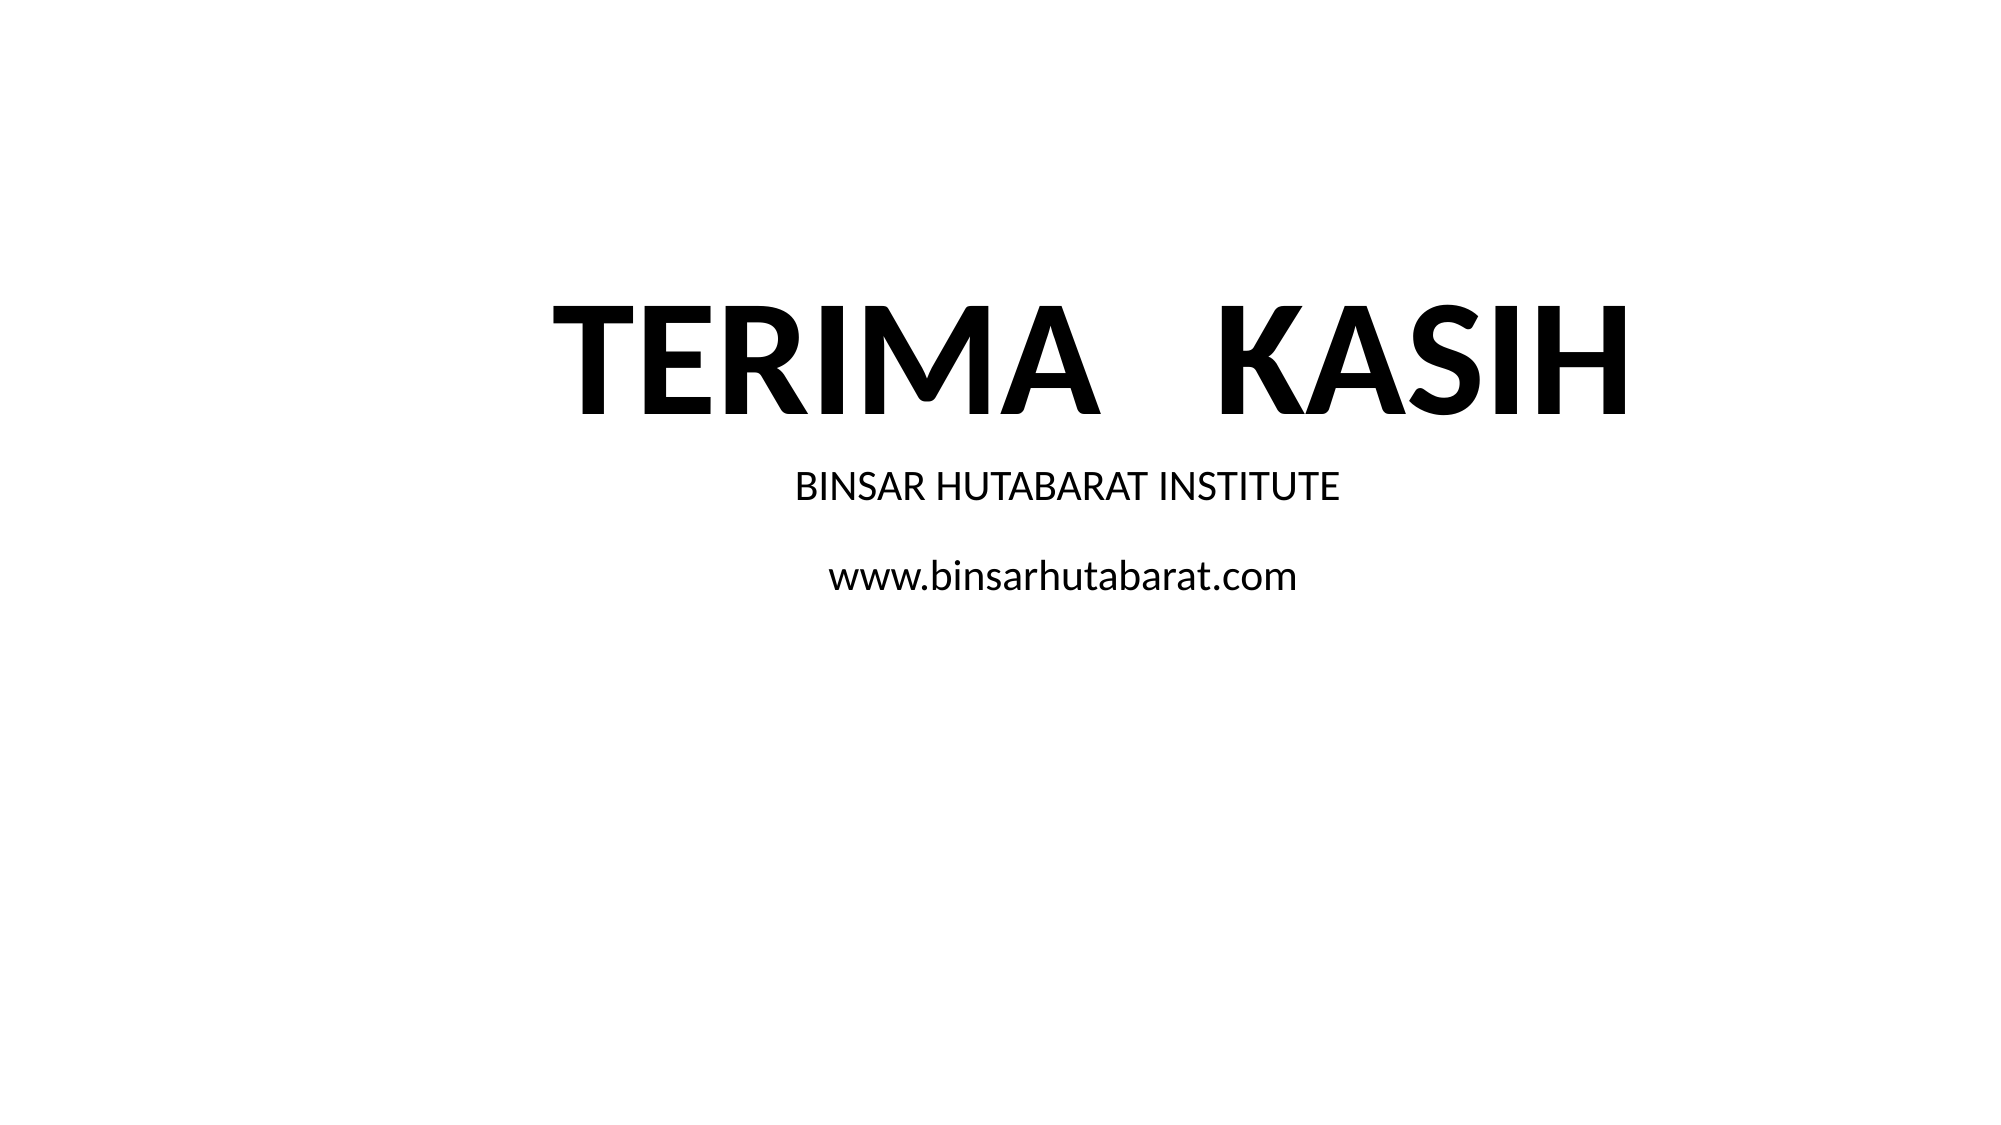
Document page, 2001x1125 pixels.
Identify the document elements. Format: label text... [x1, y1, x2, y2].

text_box TERIMA KASIH BINSAR HUTABARAT INSTITUTE www.binsarhutabarat.com [0, 240, 2000, 635]
